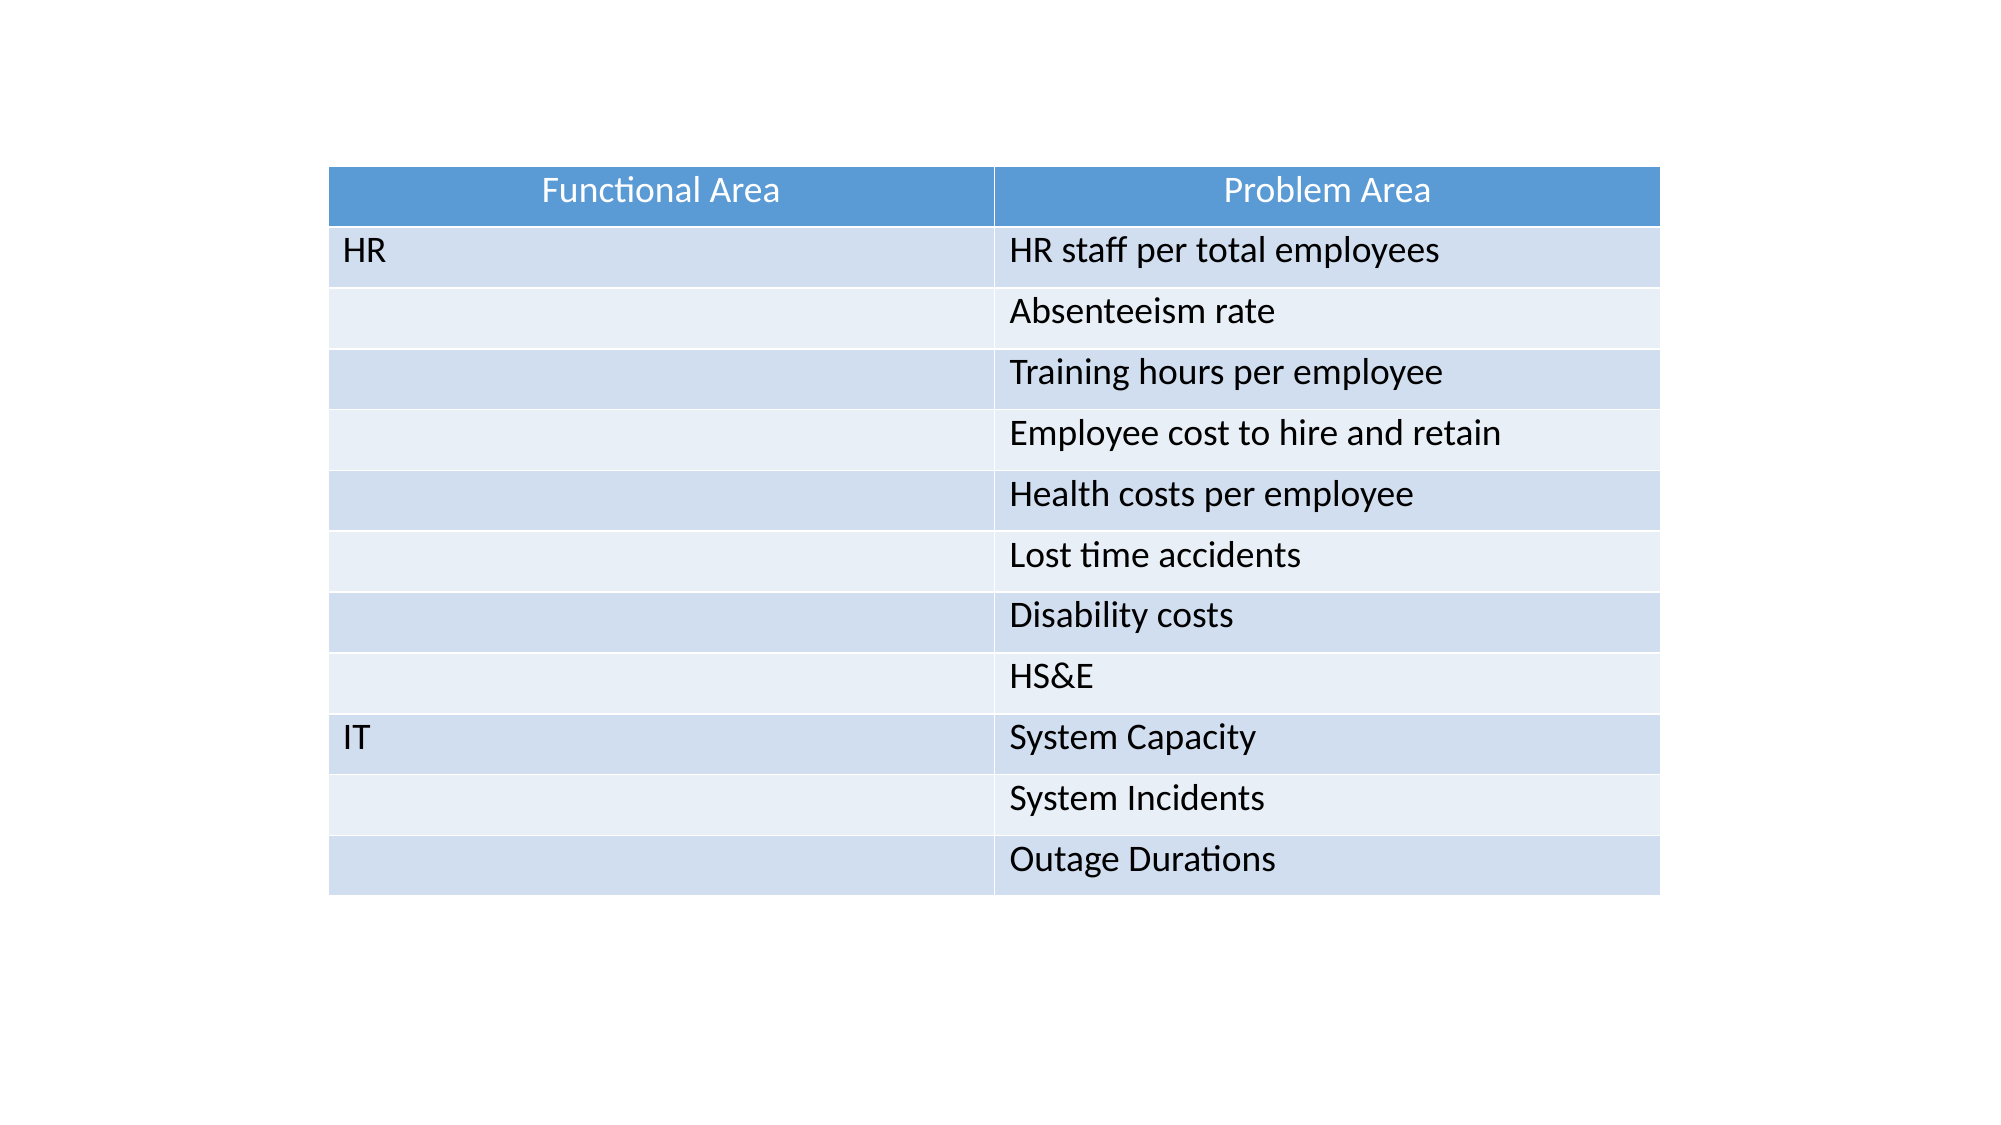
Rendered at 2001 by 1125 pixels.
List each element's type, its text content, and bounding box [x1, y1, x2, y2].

table_cell [329, 410, 994, 470]
table_cell System Incidents [995, 775, 1660, 835]
table_cell Absenteeism rate [995, 289, 1660, 348]
table_cell Training hours per employee [995, 350, 1660, 409]
table_cell [329, 836, 994, 895]
table_cell [329, 471, 994, 530]
table_cell [329, 532, 994, 591]
table_cell Health costs per employee [995, 471, 1660, 530]
table_cell HR [329, 228, 994, 287]
table_cell HS&E [995, 654, 1660, 713]
table_cell Outage Durations [995, 836, 1660, 895]
table_cell Employee cost to hire and retain [995, 410, 1660, 470]
table_header Functional Area [329, 167, 994, 226]
table_cell [329, 350, 994, 409]
table_cell HR staff per total employees [995, 228, 1660, 287]
table_cell Disability costs [995, 593, 1660, 652]
table_cell [329, 593, 994, 652]
table_cell System Capacity [995, 715, 1660, 774]
table_cell [329, 775, 994, 835]
table_cell [329, 654, 994, 713]
table_cell Lost time accidents [995, 532, 1660, 591]
table_header Problem Area [995, 167, 1660, 226]
table_cell IT [329, 715, 994, 774]
table_cell [329, 289, 994, 348]
